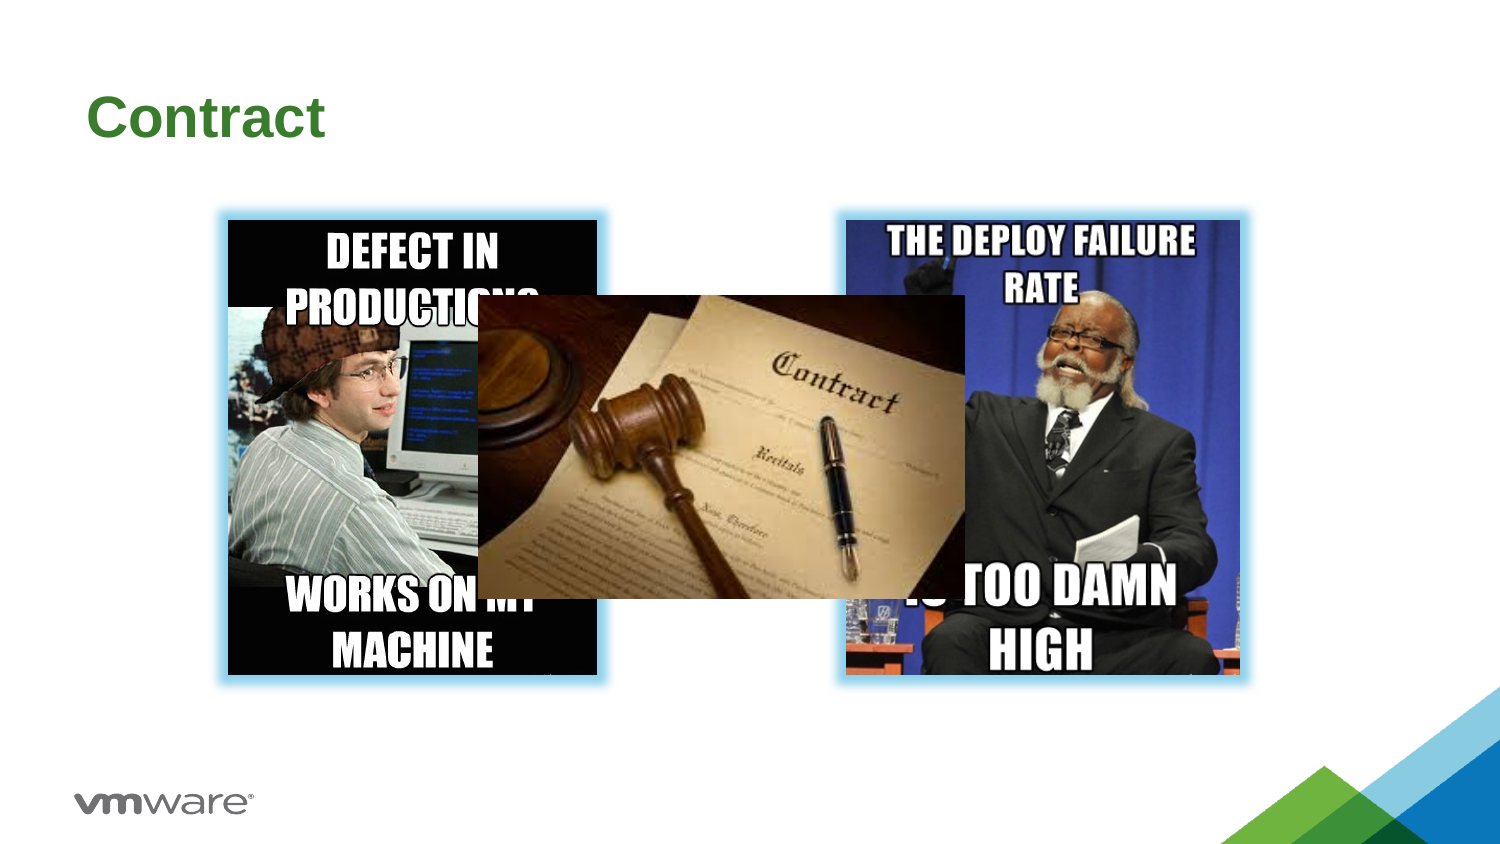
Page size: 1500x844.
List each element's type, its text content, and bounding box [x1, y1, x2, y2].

title Contract [86, 49, 1354, 150]
picture [228, 219, 1240, 675]
picture [1209, 684, 1500, 844]
